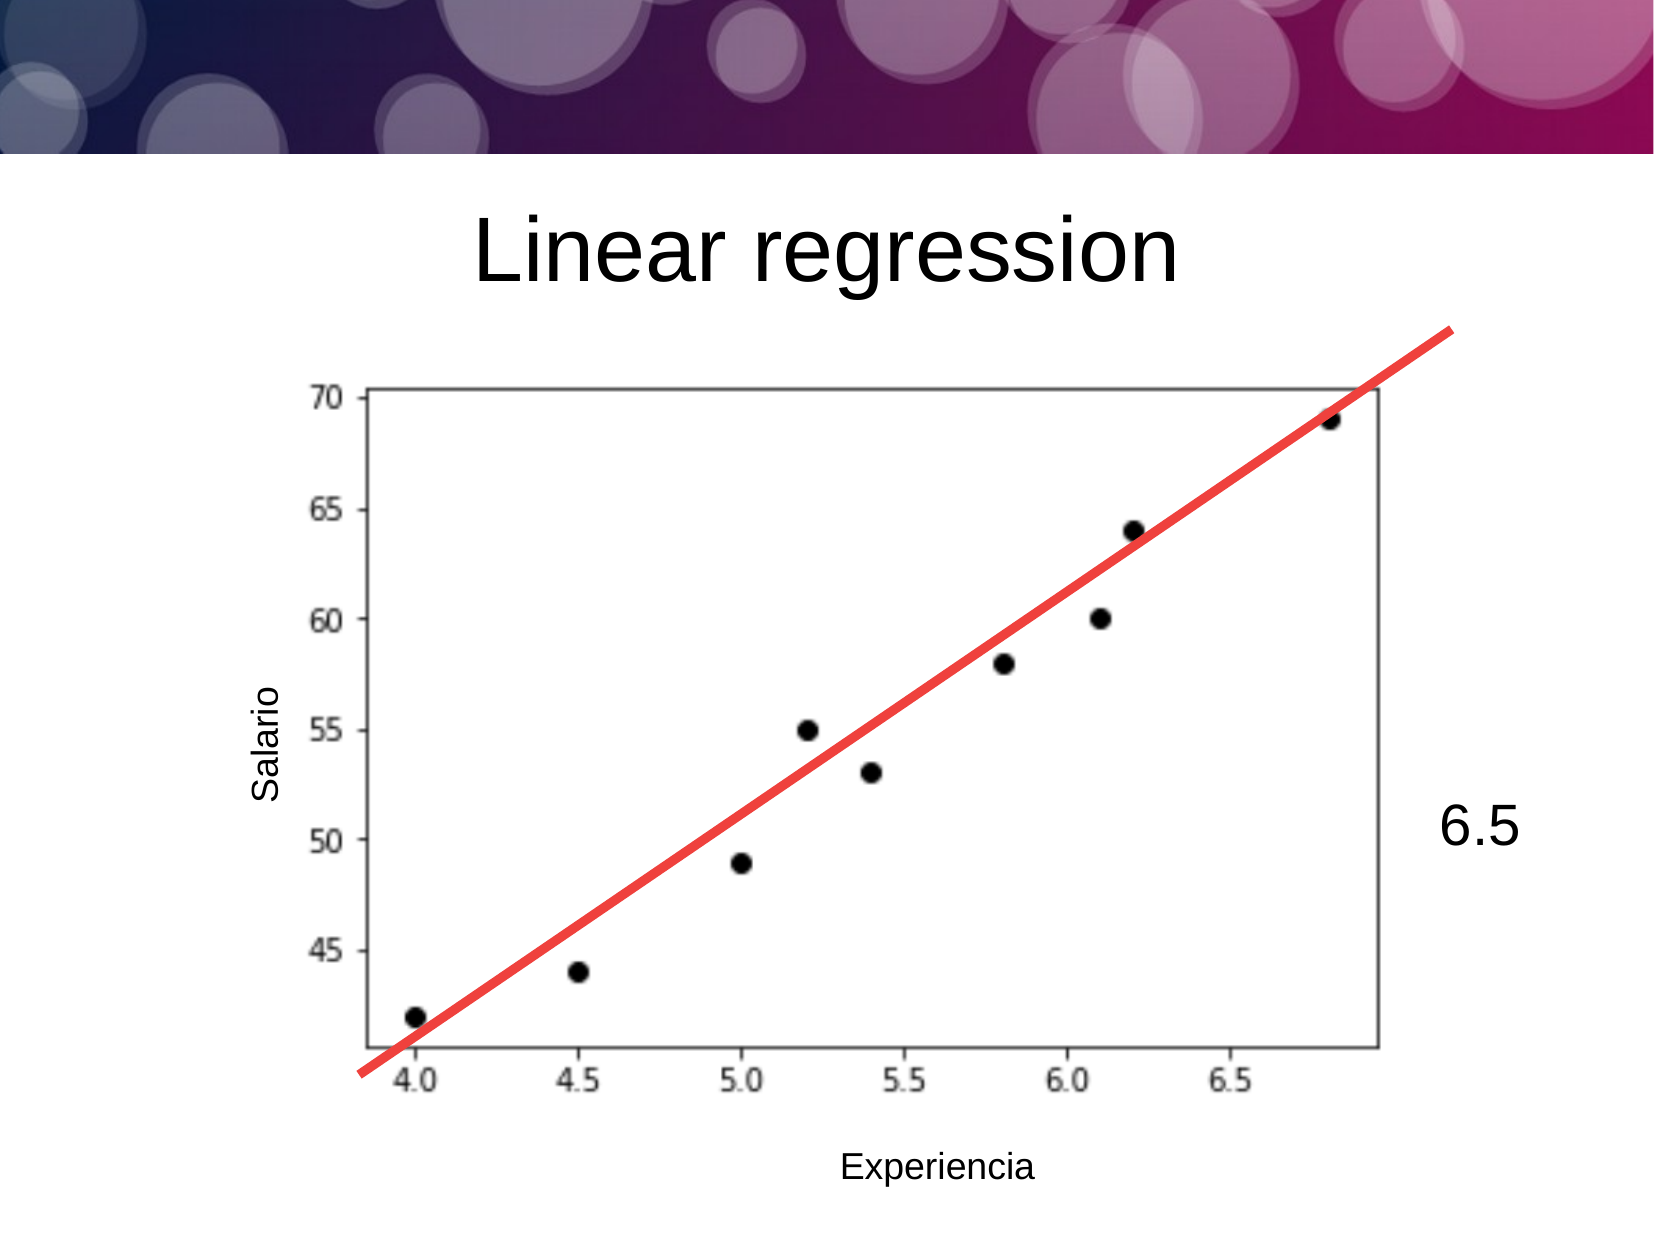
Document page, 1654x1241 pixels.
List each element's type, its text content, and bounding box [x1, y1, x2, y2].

text_box Linear regression [82, 159, 1571, 331]
picture [0, 0, 1654, 154]
picture [299, 330, 1426, 1104]
text_box 6.5 [1429, 779, 1536, 850]
text_box Salario [232, 672, 283, 818]
text_box Experiencia [824, 1134, 1050, 1185]
